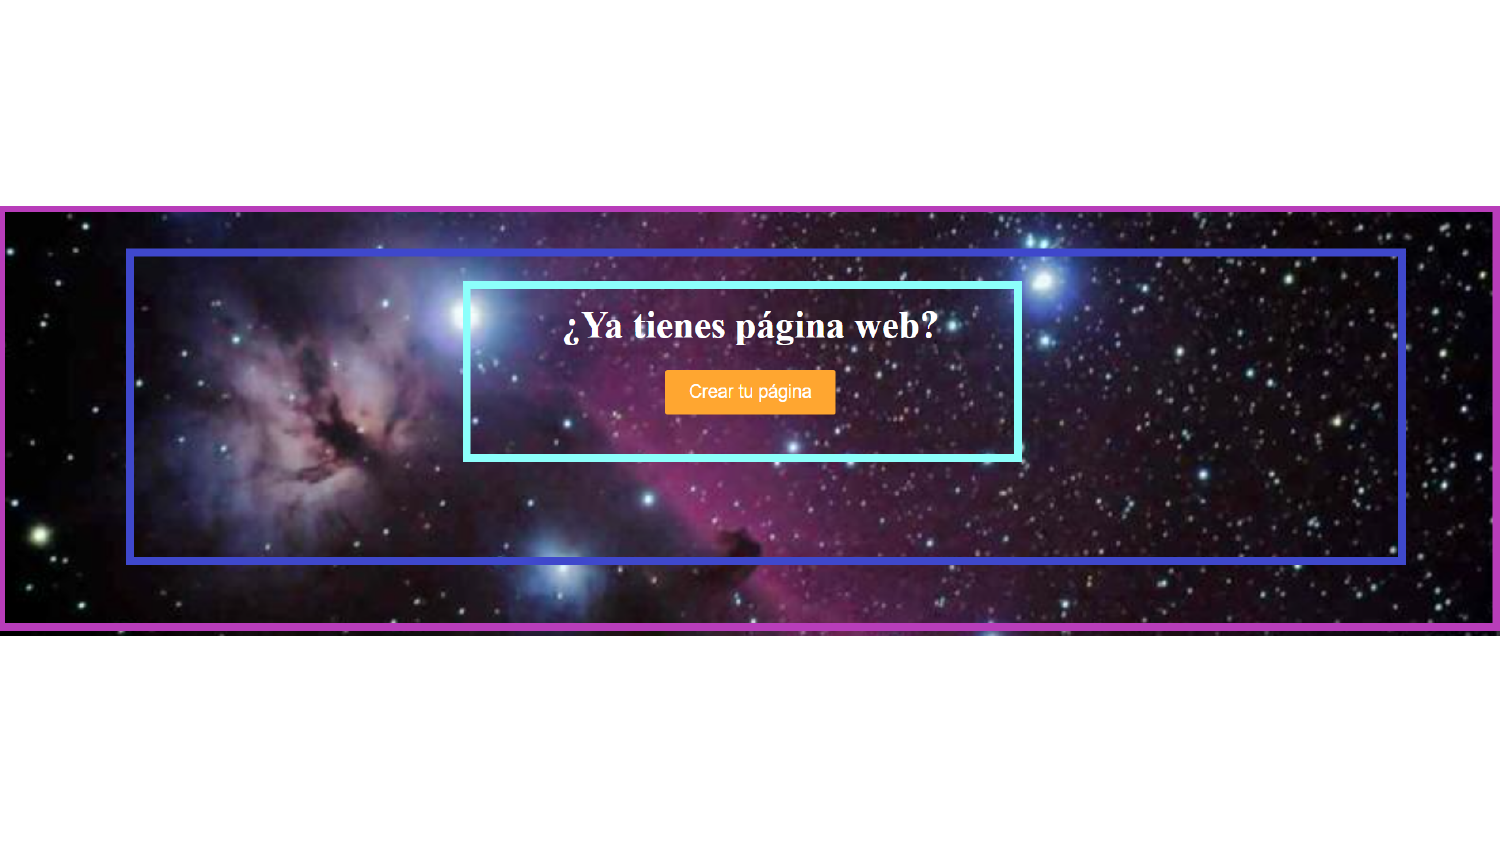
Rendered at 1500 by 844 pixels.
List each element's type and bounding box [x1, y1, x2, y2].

picture [0, 206, 1500, 638]
